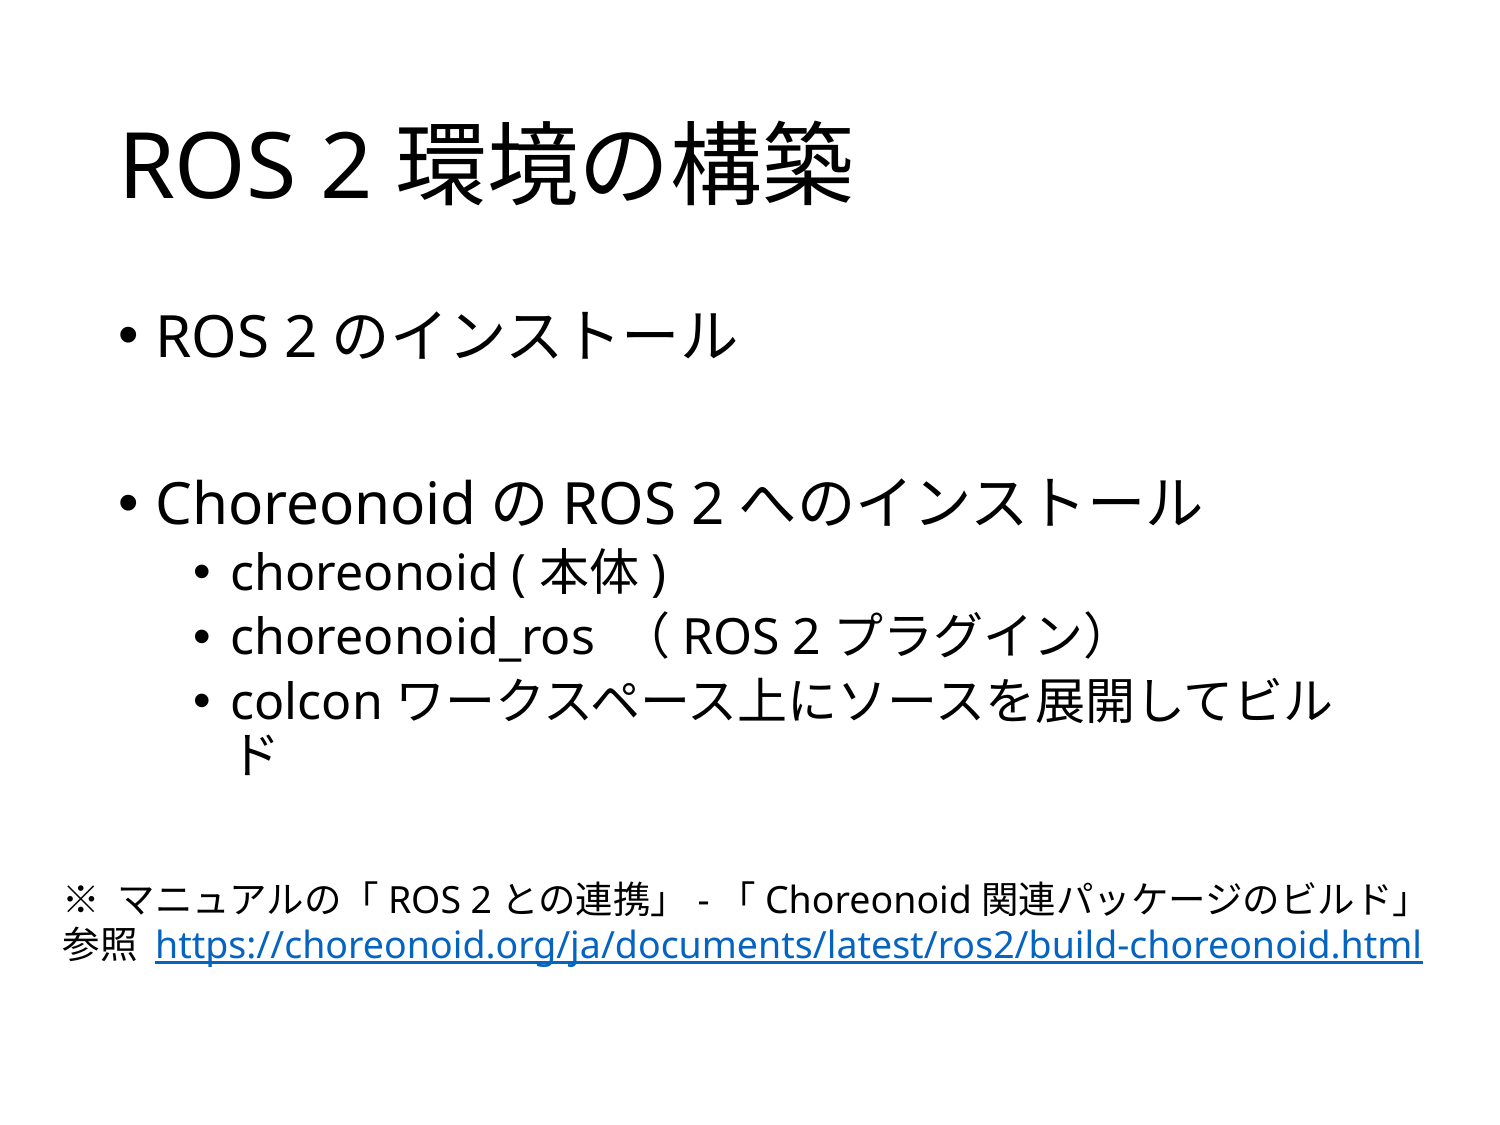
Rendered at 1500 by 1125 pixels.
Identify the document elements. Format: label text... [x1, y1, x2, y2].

list ROS 2のインストール ChoreonoidのROS 2へのインストール choreonoid (本体) choreonoid_ros （ROS 2プラグイン） colconワークスペース上にソースを展開してビルド [103, 299, 1397, 868]
title ROS 2環境の構築 [103, 59, 1397, 278]
text_box ※ マニュアルの「ROS 2との連携」-「Choreonoid関連パッケージのビルド」参照 https://choreonoid.org/ja/documents/latest/ros2/build-choreonoid.html [47, 868, 1474, 1069]
